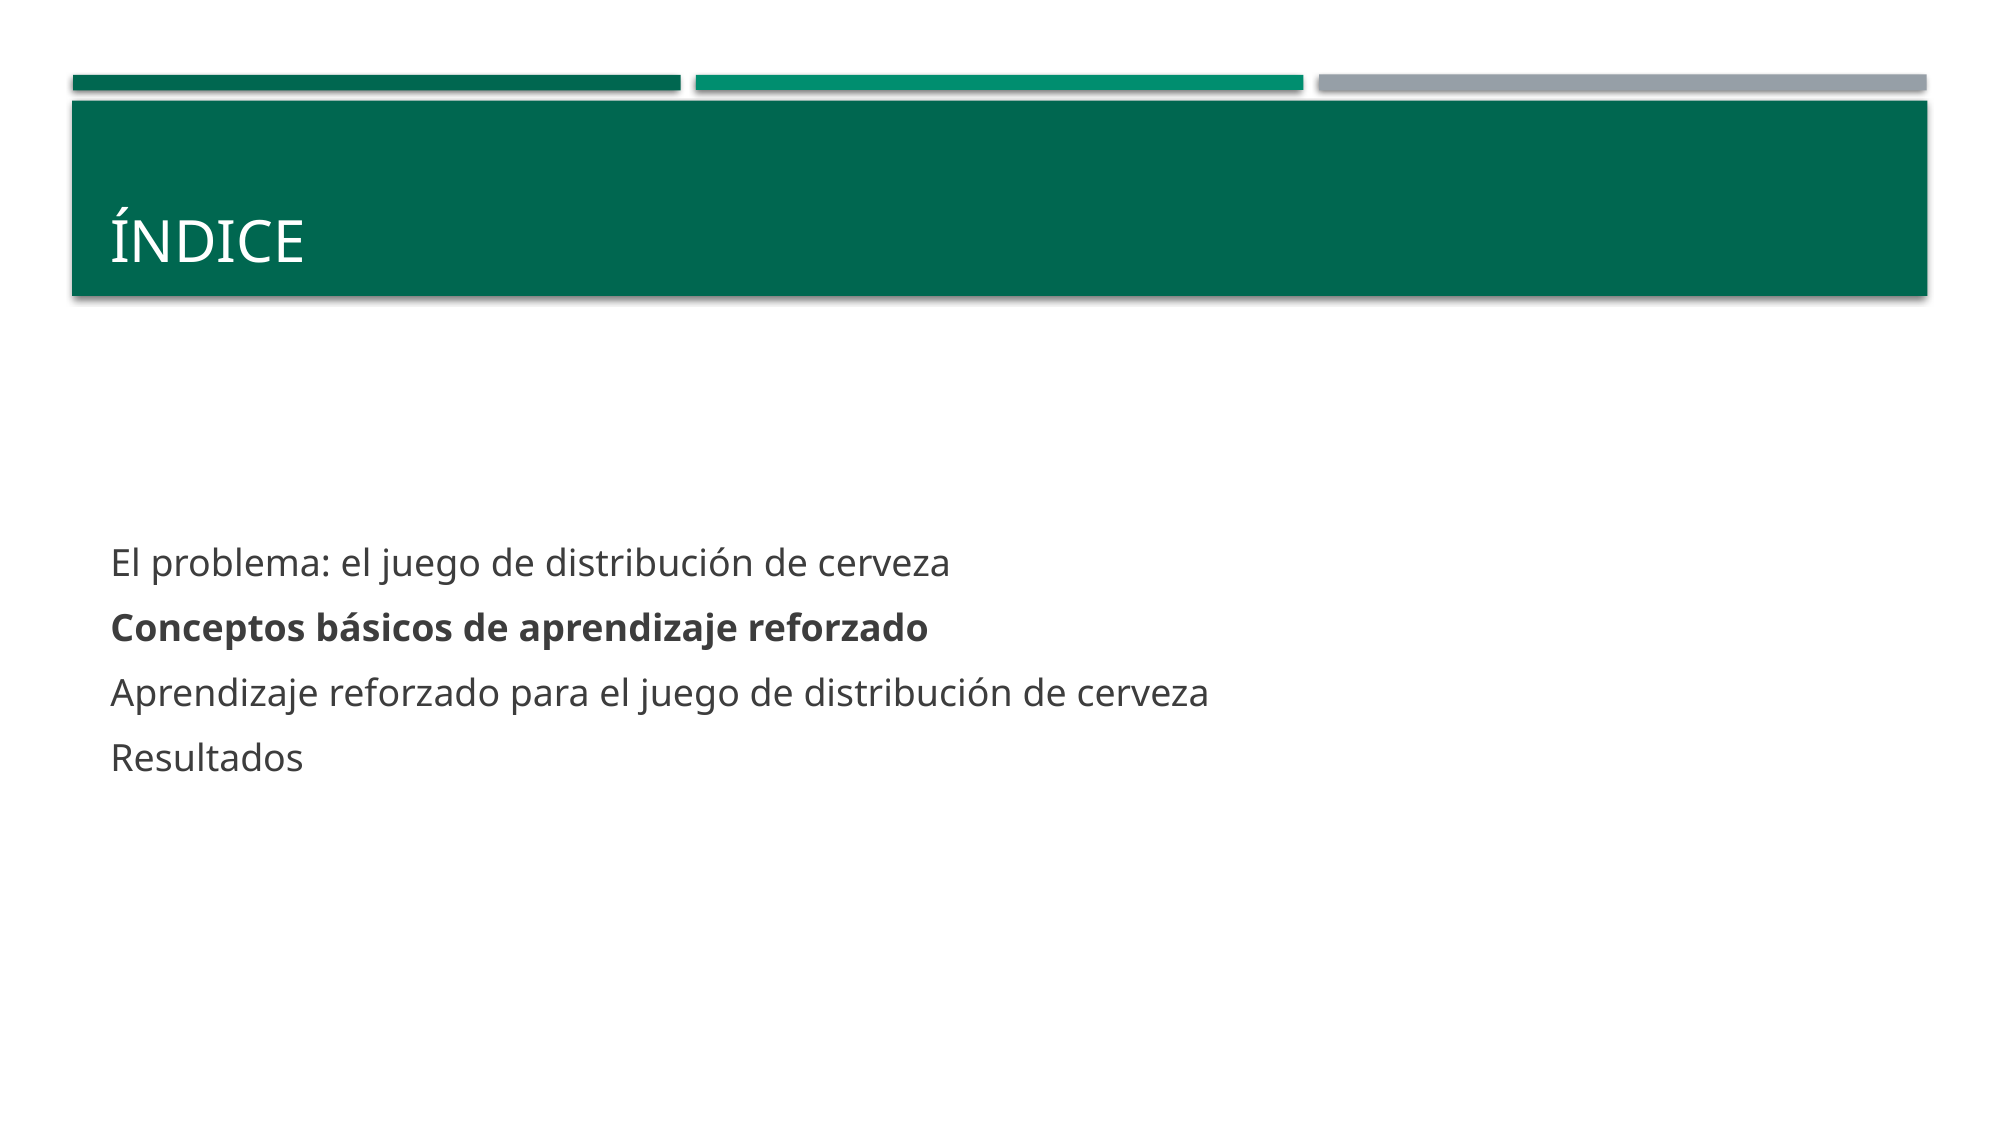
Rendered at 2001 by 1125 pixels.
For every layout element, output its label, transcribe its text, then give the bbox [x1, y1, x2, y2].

title Índice [95, 115, 1905, 282]
list El problema: el juego de distribución de cerveza Conceptos básicos de aprendizaje reforzado Aprendizaje reforzado para el juego de distribución de cerveza Resultados [95, 357, 1905, 962]
